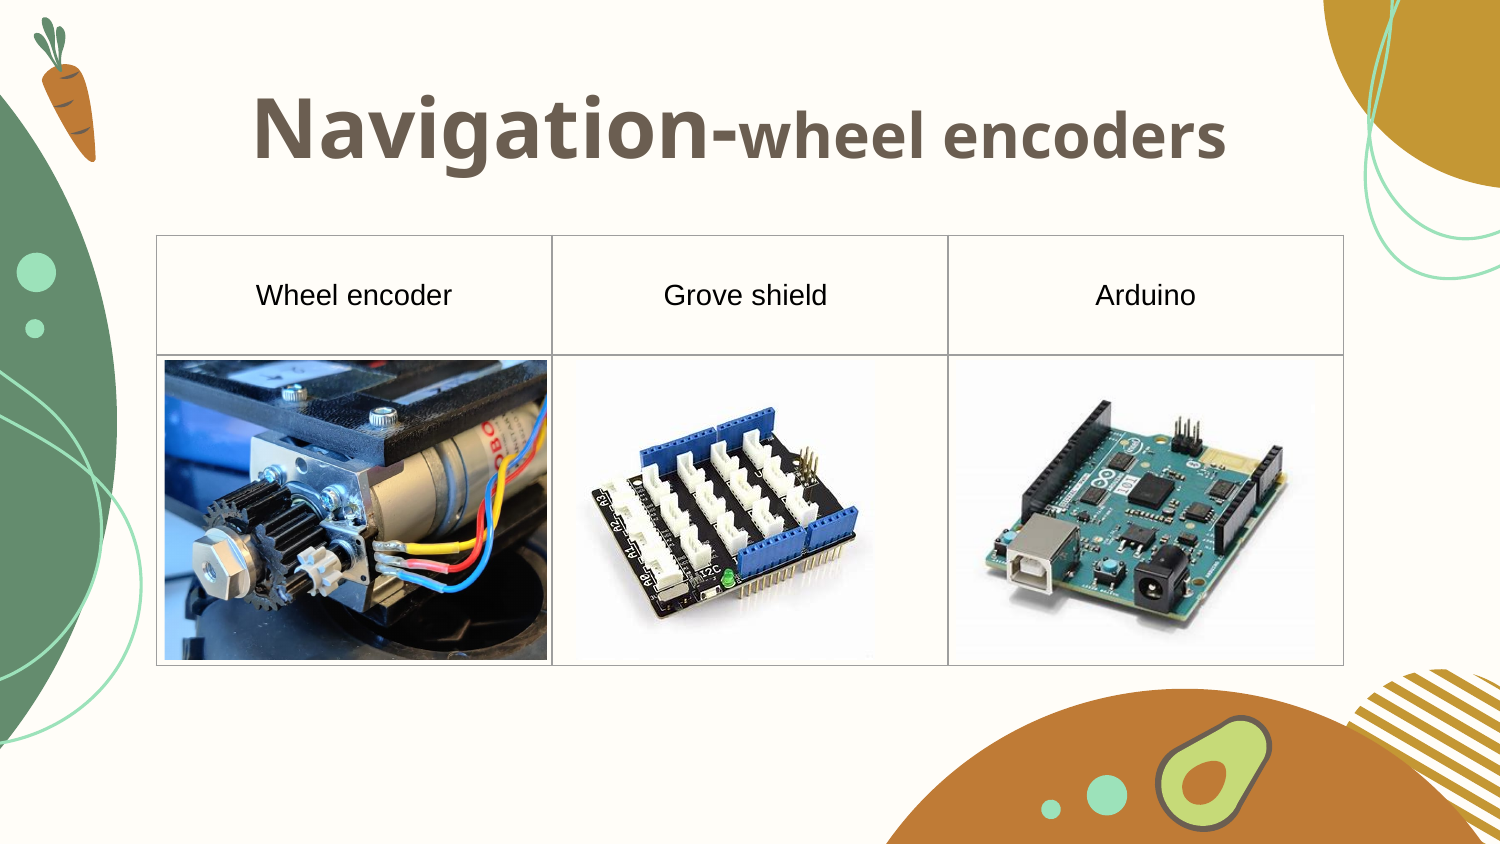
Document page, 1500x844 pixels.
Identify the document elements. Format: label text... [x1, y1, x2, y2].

picture [164, 360, 548, 660]
picture [575, 360, 875, 660]
table_header Grove shield [553, 236, 947, 354]
table_header Wheel encoder [157, 236, 551, 354]
table_cell [949, 356, 1343, 665]
picture [955, 360, 1315, 660]
table_cell [553, 356, 947, 665]
table_header Arduino [949, 236, 1343, 354]
title Navigation-wheel encoders [116, 60, 1383, 155]
table_cell [157, 356, 551, 665]
